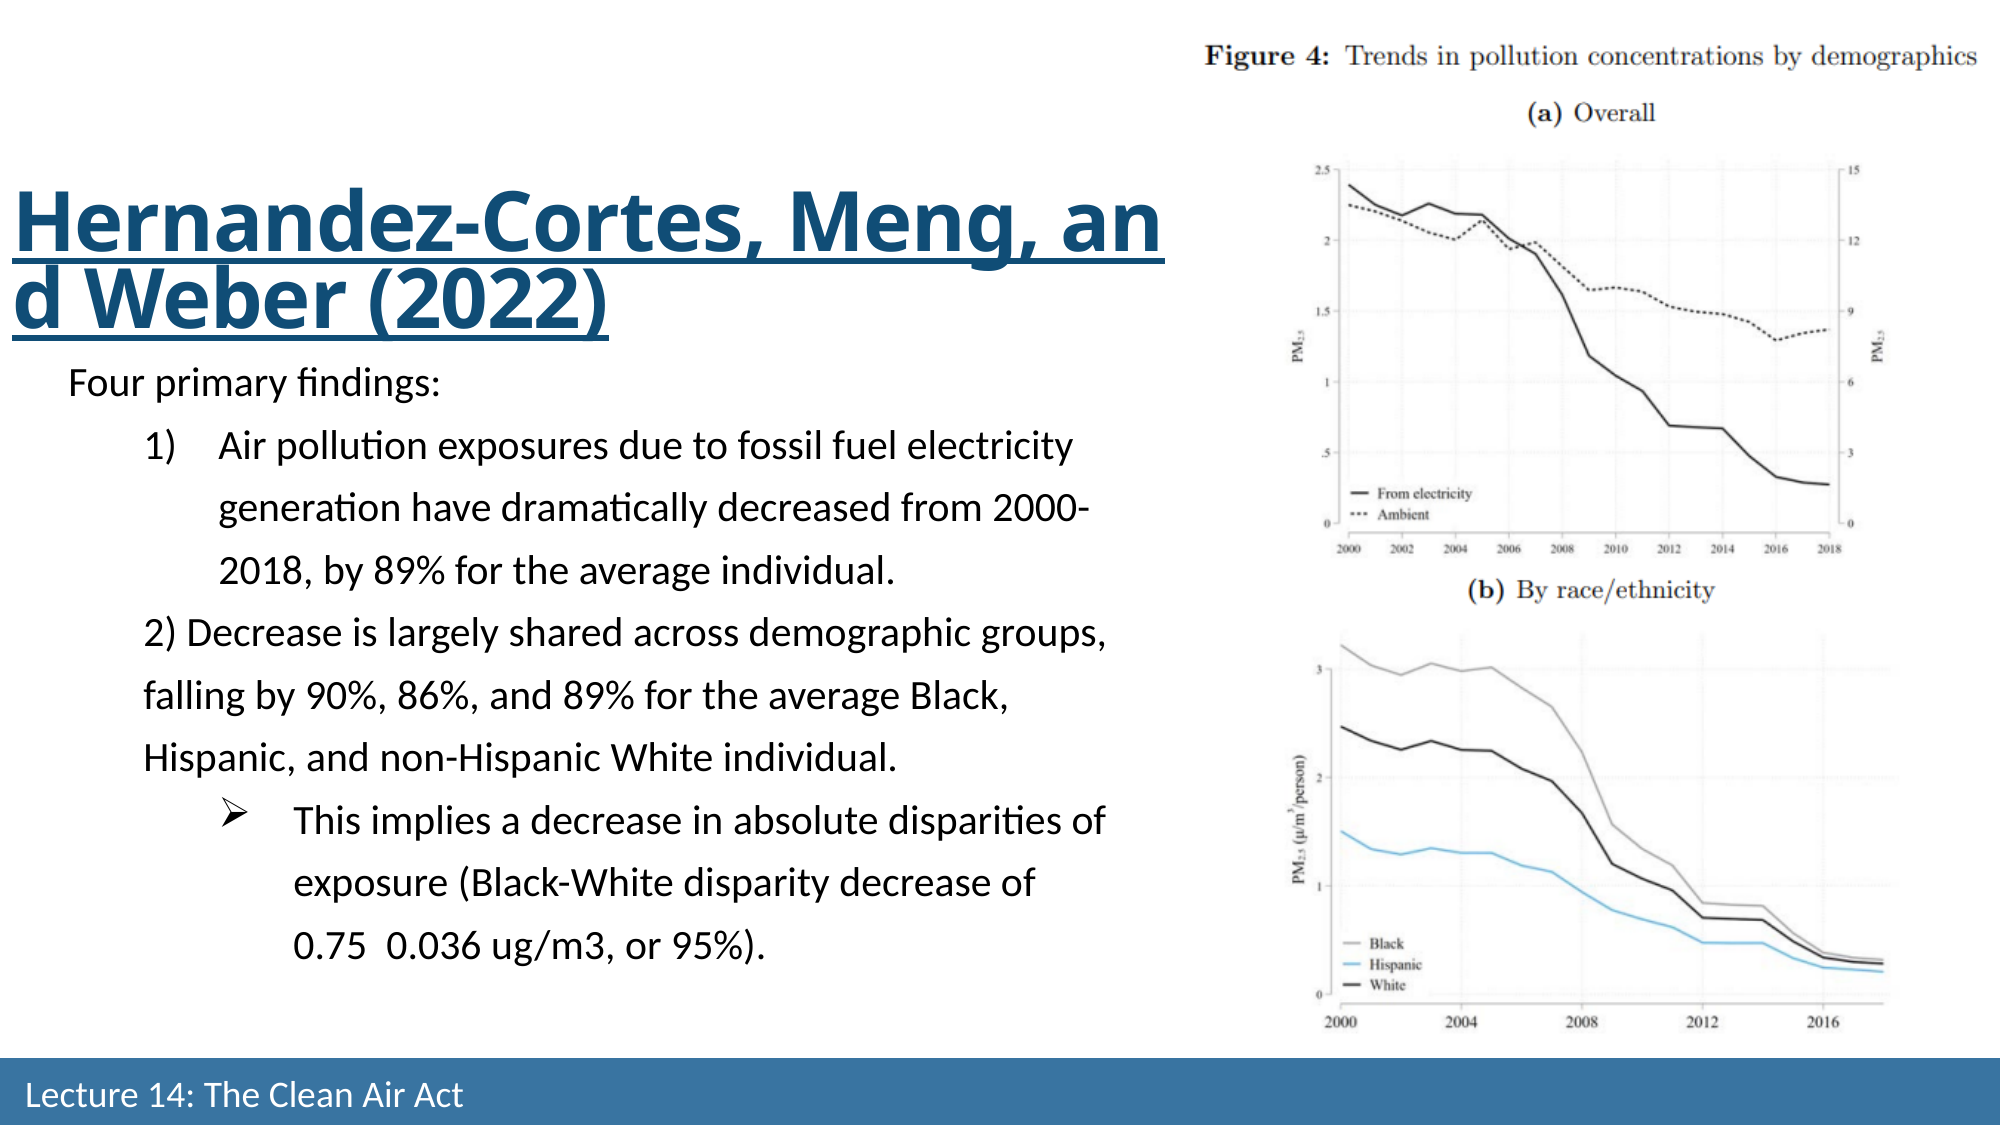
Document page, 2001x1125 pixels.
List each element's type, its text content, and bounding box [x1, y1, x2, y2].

text_box Hernandez-Cortes, Meng, and Weber (2022) [0, 81, 1174, 279]
picture [1174, 25, 2000, 1044]
